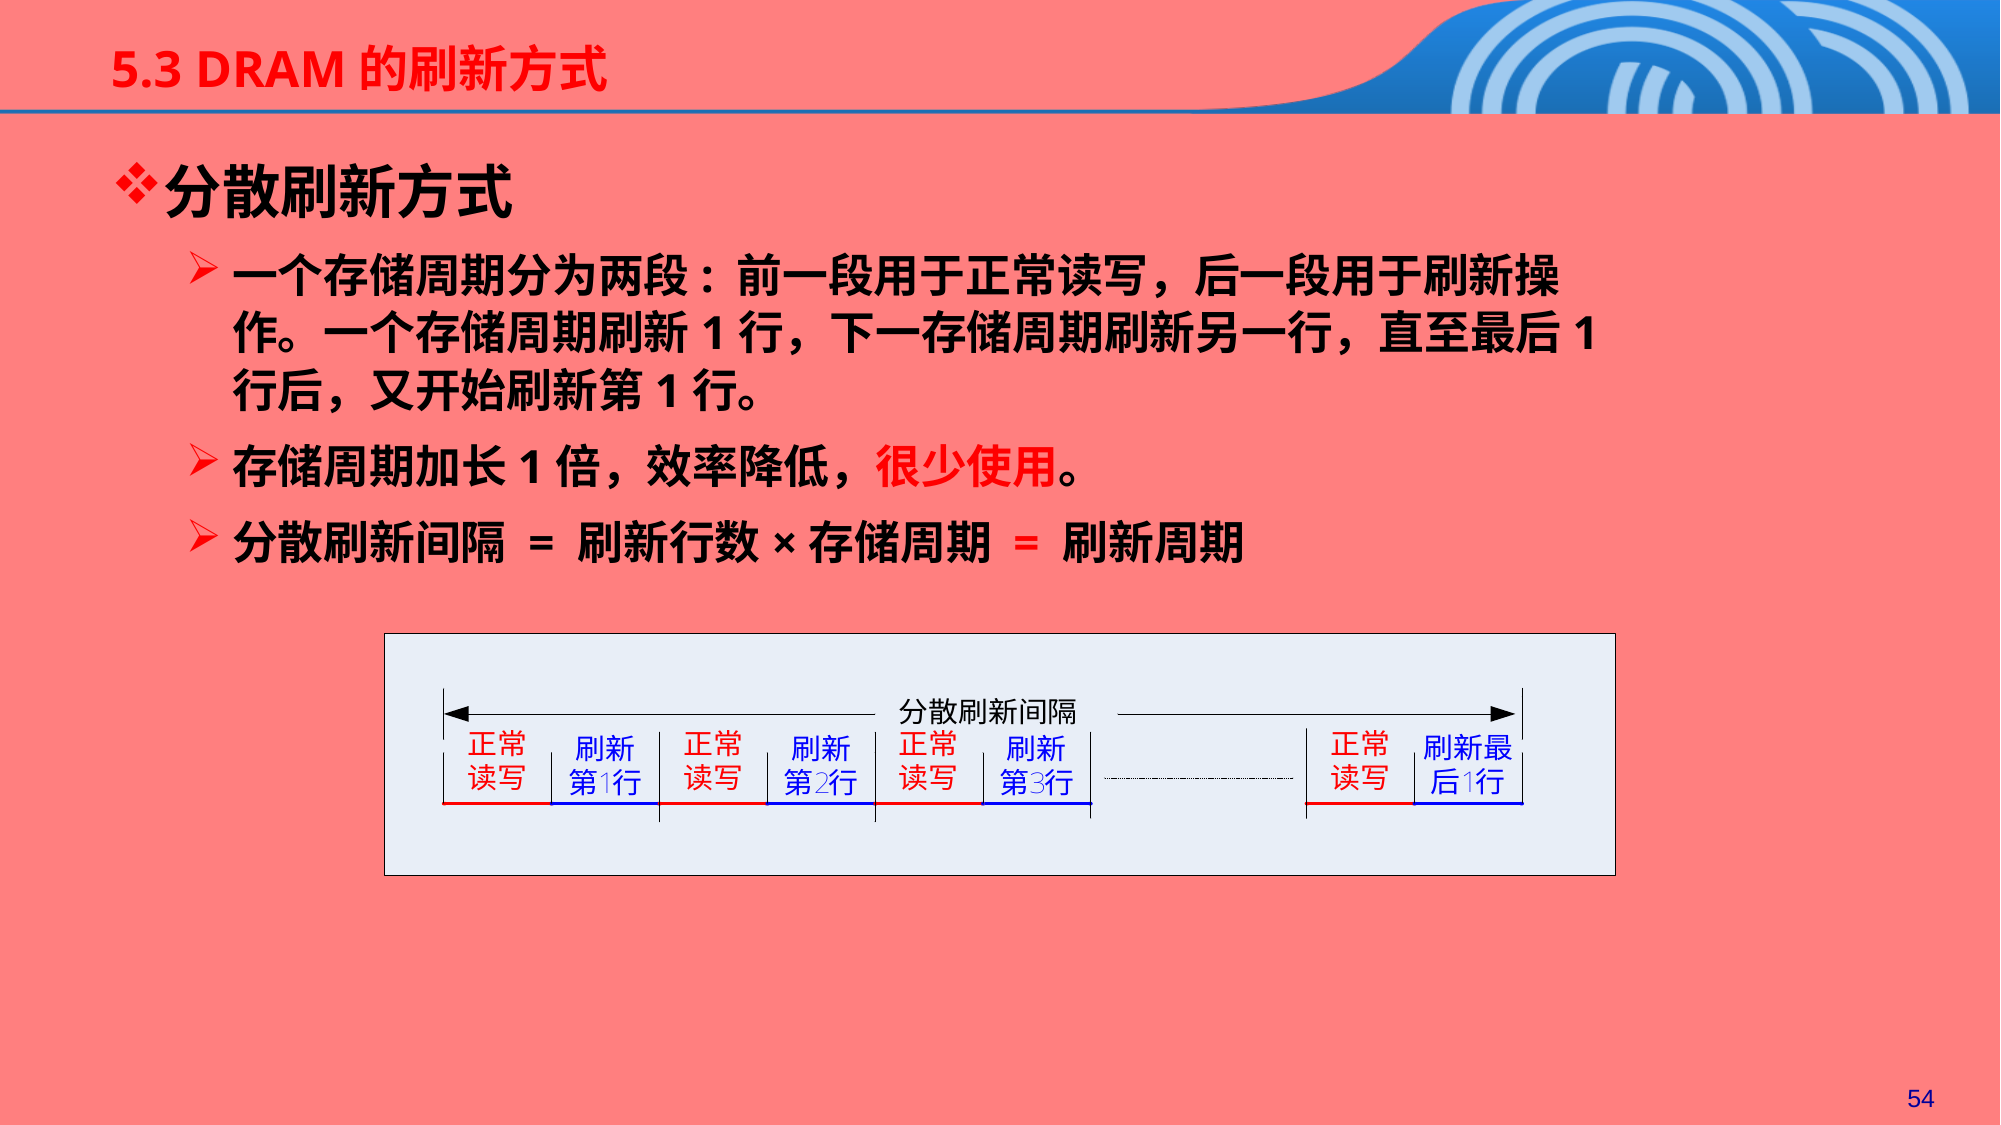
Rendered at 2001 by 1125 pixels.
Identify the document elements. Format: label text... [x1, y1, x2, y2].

picture [0, 0, 2000, 114]
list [379, 628, 1620, 880]
title 5.3 DRAM的刷新方式 [99, 40, 964, 103]
text_box 分散刷新方式 一个存储周期分为两段: 前一段用于正常读写，后一段用于刷新操作。一个存储周期刷新1行，下一存储周期刷新另一行，直至最后1行后，又开始刷新第1行。 存储周期加长1倍，效率降低，很少使用。 分散刷新间隔 = 刷新行数×存储周期 = 刷新周期 [100, 147, 1662, 573]
